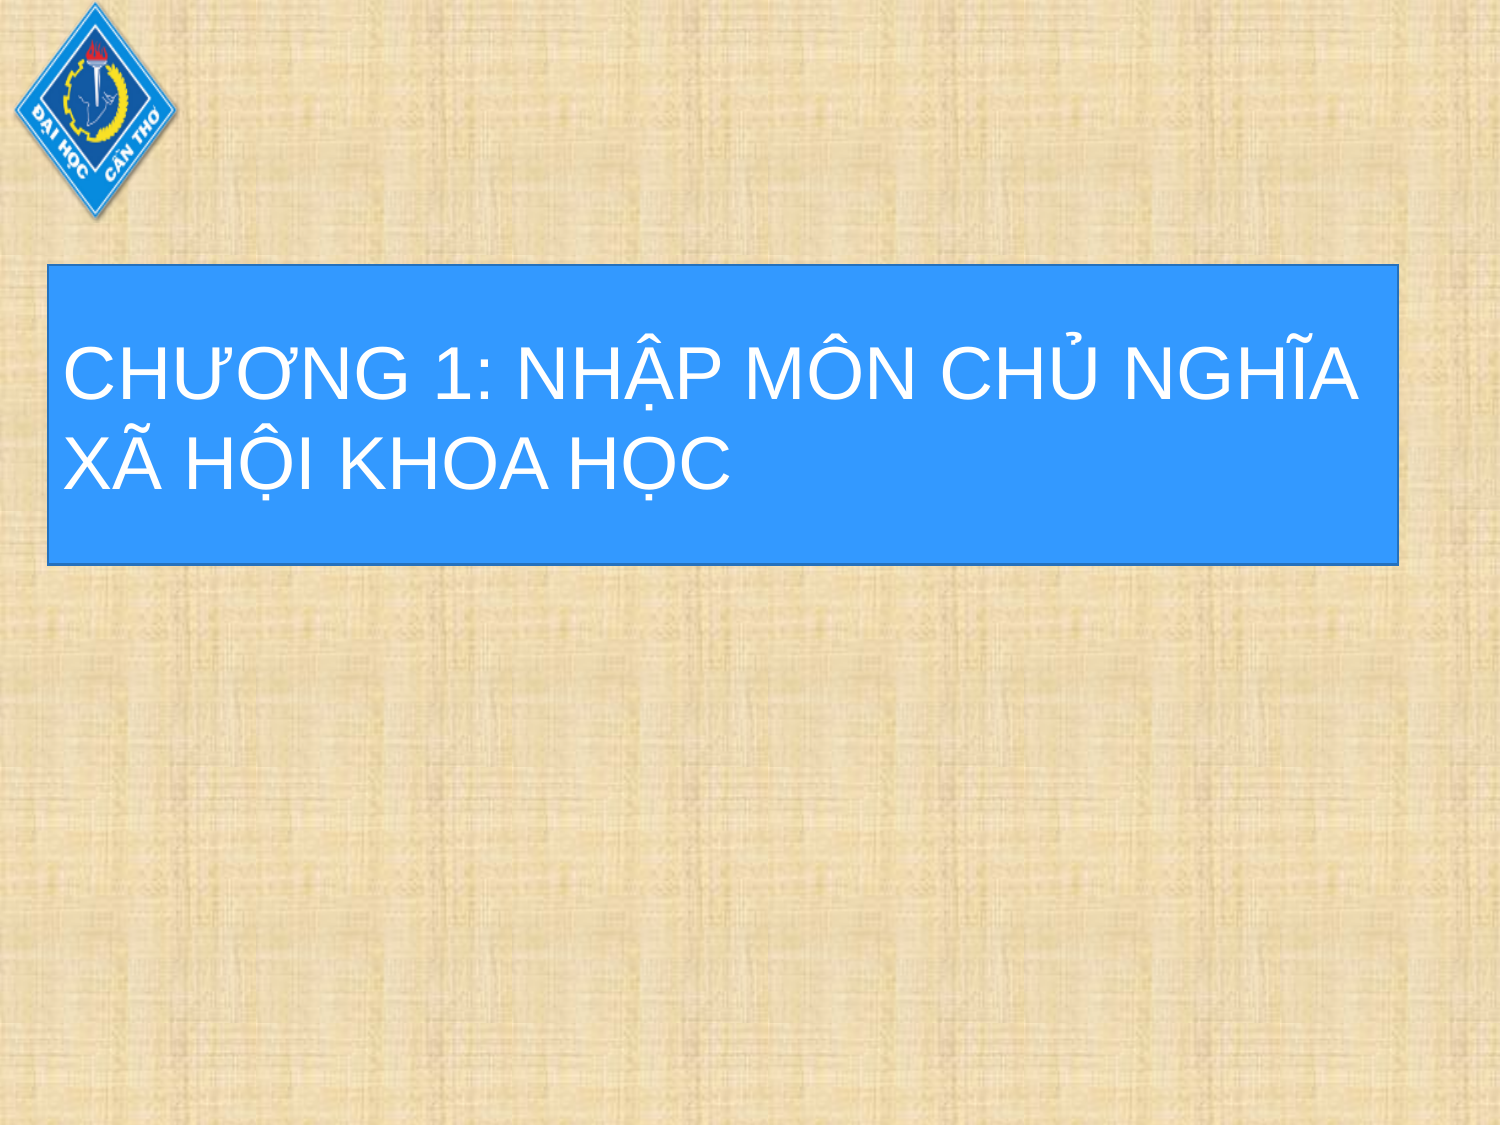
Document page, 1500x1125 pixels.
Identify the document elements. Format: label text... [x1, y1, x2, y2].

title CHƯƠNG 1: NHẬP MÔN CHỦ NGHĨA XÃ HỘI KHOA HỌC [47, 264, 1399, 566]
text_box [12, 0, 180, 223]
text_box 2.2.1. Thời kỳ trước Cách mạng Tháng Mười Nga [0, 0, 1500, 1125]
